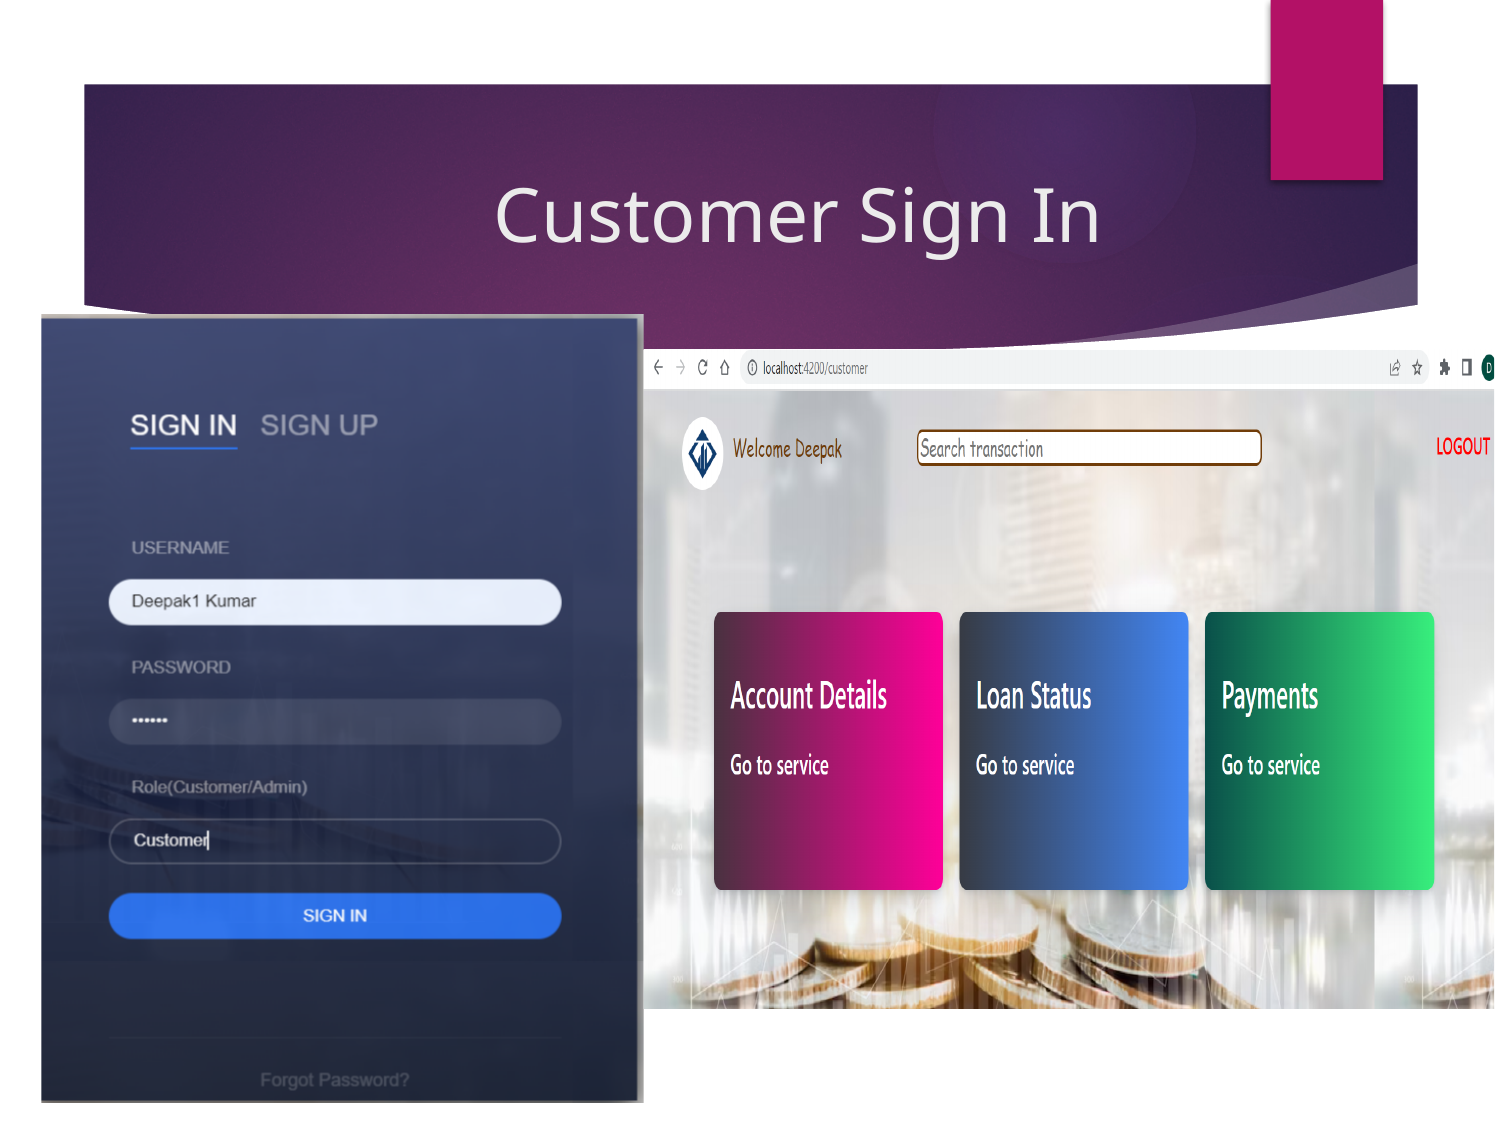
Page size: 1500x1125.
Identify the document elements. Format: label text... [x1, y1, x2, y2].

picture [41, 314, 1495, 1103]
title Customer Sign In [147, 154, 1226, 271]
